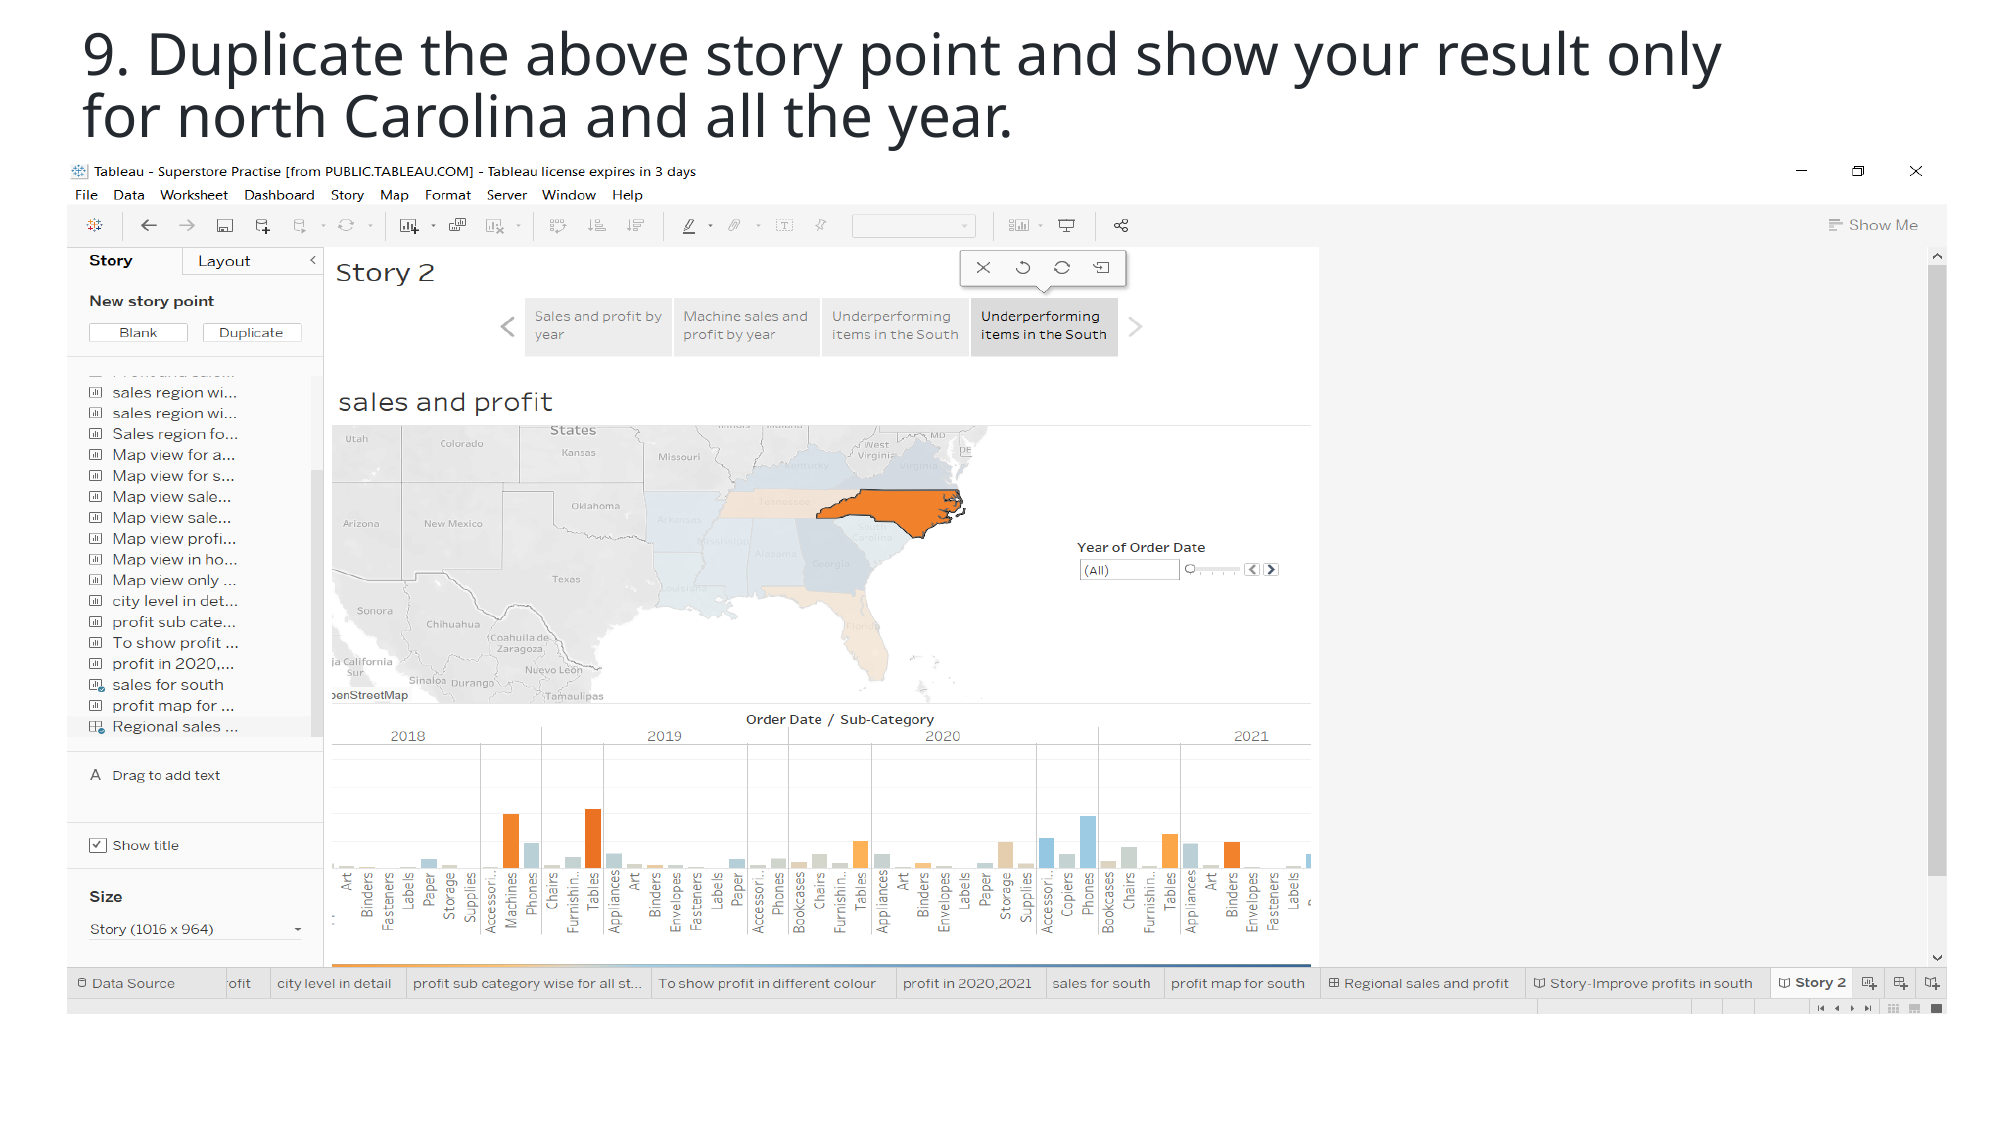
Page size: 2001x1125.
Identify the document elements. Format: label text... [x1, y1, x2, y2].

title 9. Duplicate the above story point and show your result only for north Carolina and all the year. [67, 0, 1793, 159]
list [66, 159, 1950, 1014]
